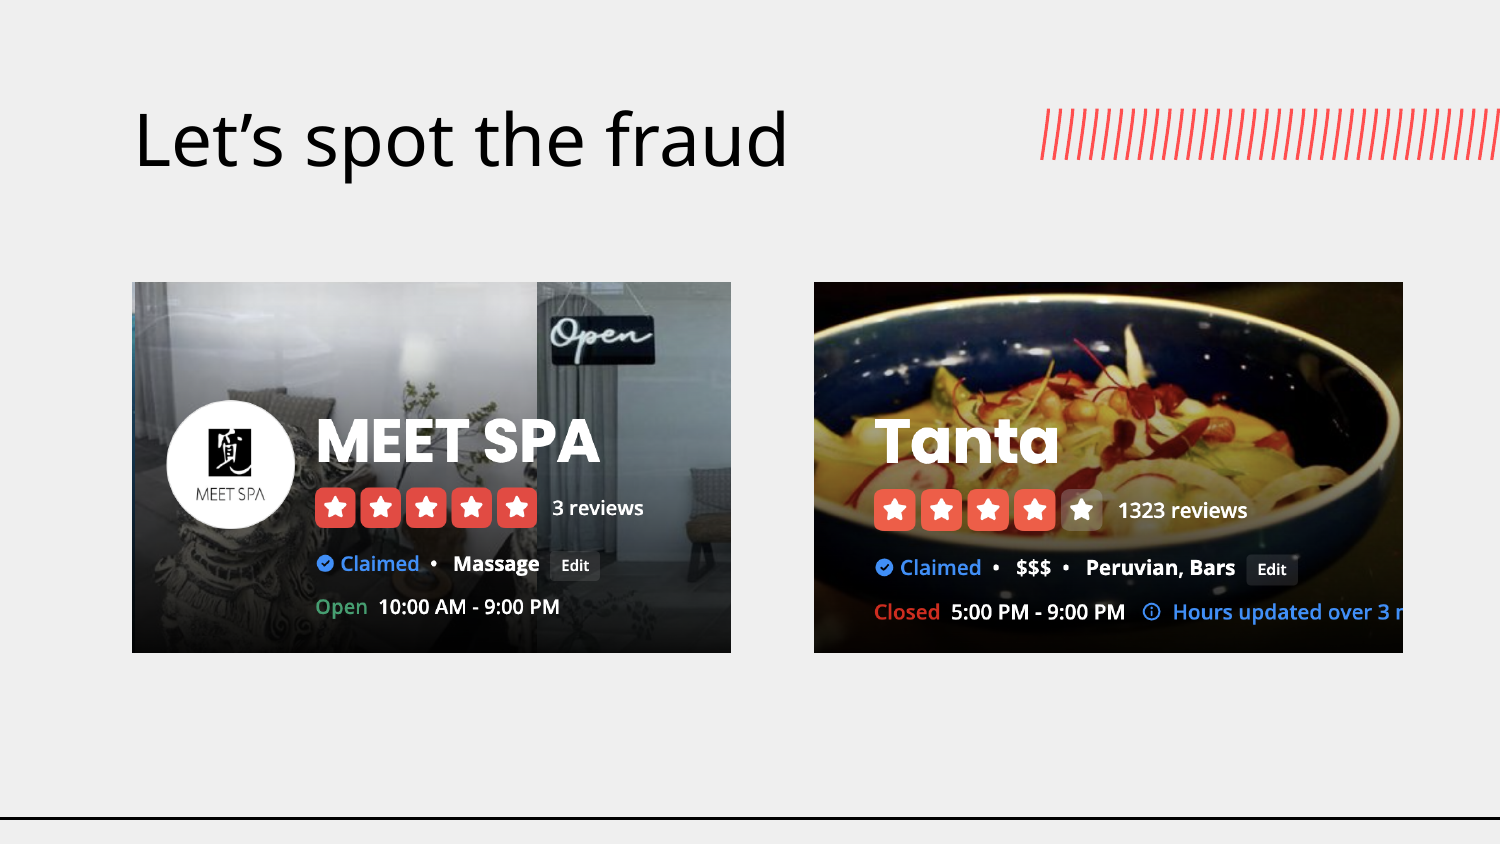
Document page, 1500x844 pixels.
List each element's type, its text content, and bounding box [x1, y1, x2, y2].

picture [132, 282, 732, 653]
picture [814, 282, 1403, 653]
title Let’s spot the fraud [118, 78, 1382, 173]
